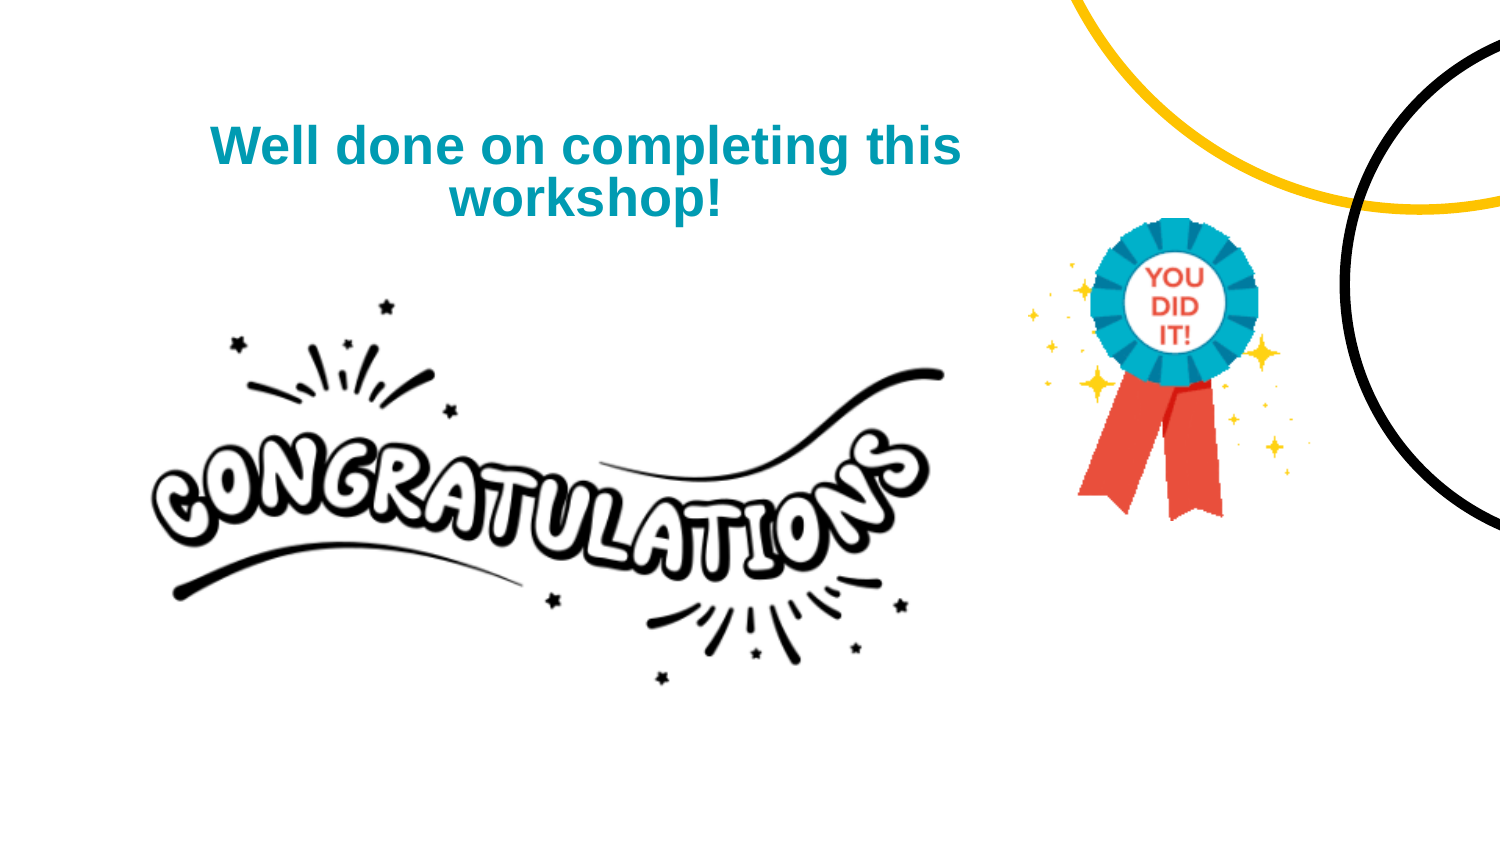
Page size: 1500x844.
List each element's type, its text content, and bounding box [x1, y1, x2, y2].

picture [112, 249, 979, 713]
title Well done on completing this workshop! [58, 116, 1116, 235]
picture [1028, 218, 1316, 521]
